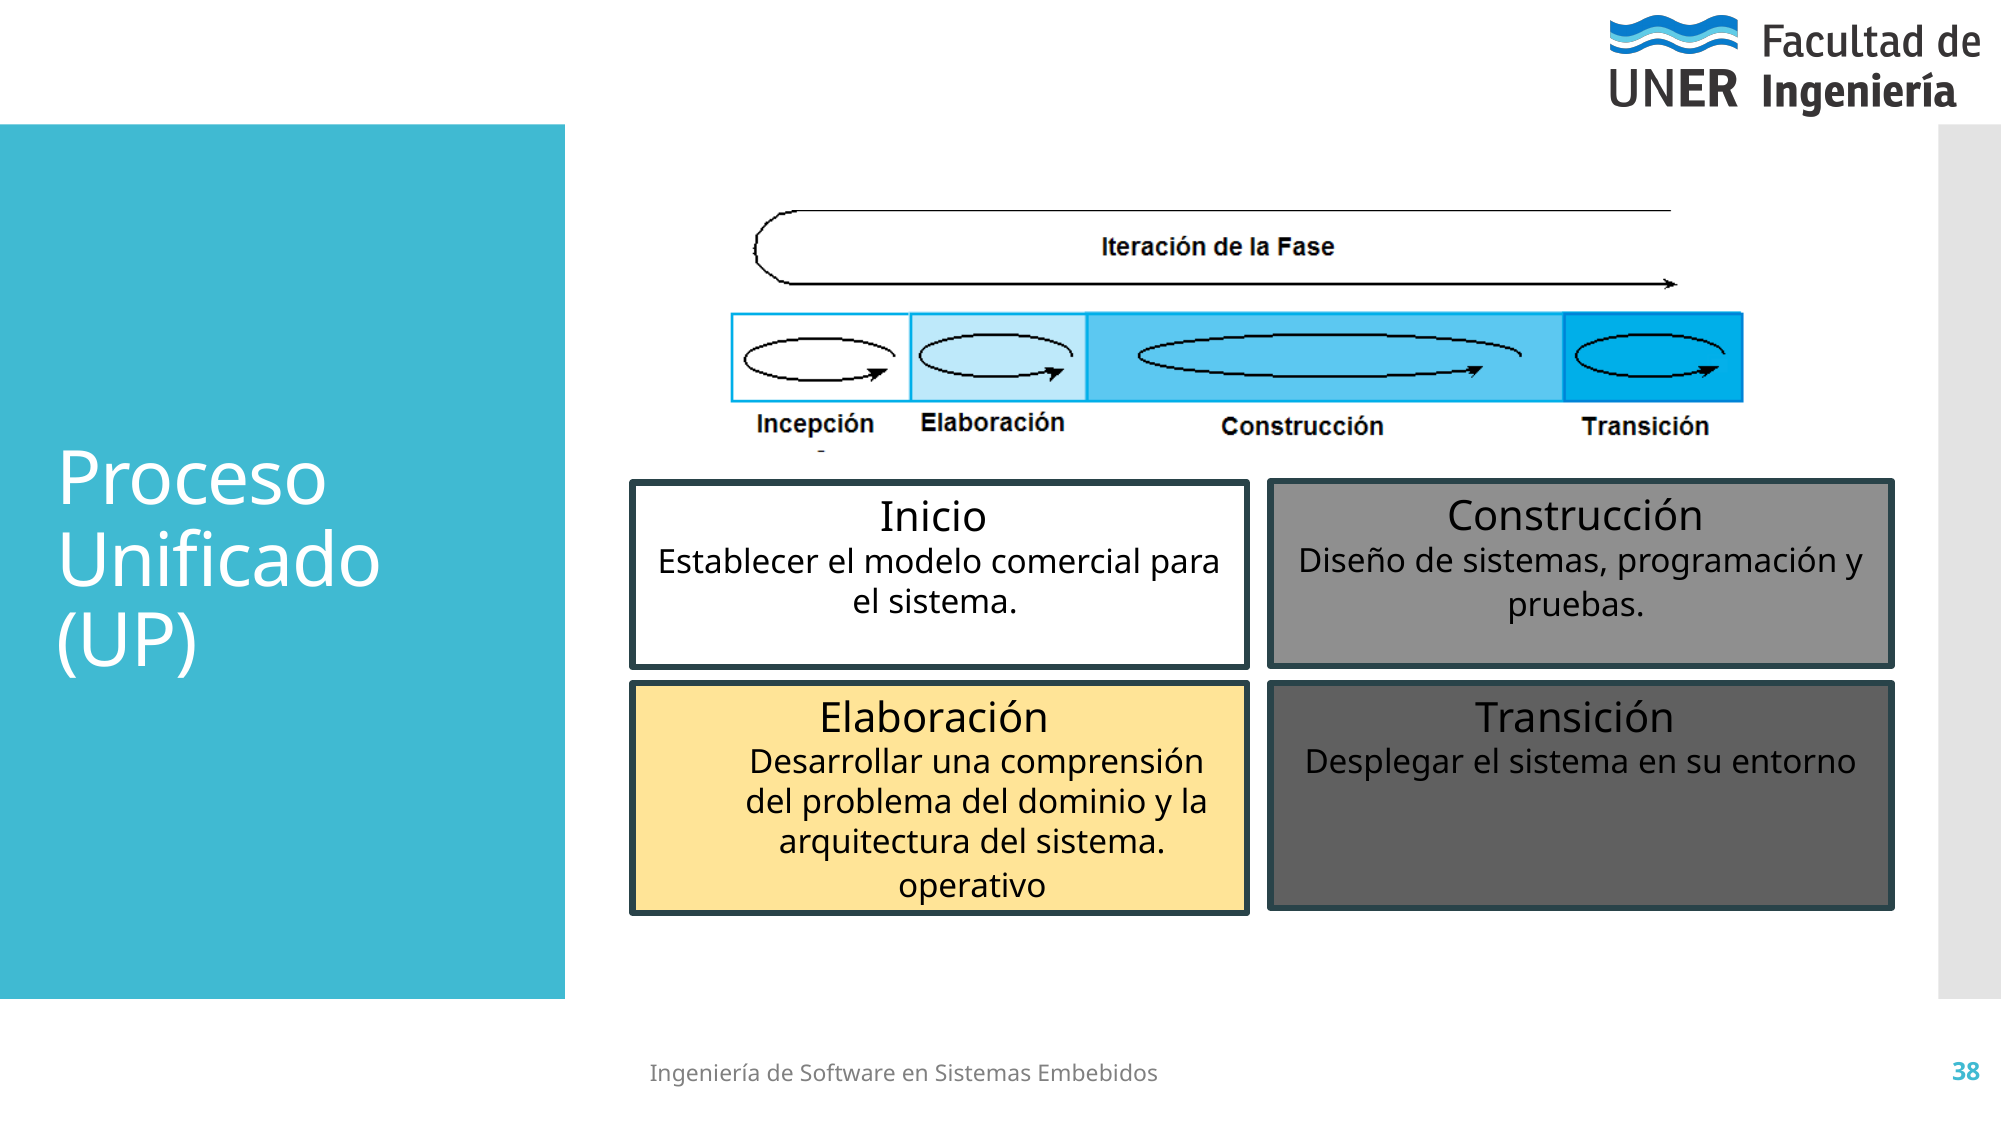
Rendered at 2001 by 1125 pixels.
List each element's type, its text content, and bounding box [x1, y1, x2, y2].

footer Ingeniería de Software en Sistemas Embebidos [634, 1042, 1605, 1103]
slide_number 38 [1744, 1042, 1996, 1103]
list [726, 210, 1745, 456]
text_box Inicio Establecer el modelo comercial para el sistema. [632, 482, 1247, 667]
text_box Elaboración Desarrollar una comprensión del problema del dominio y la arquitectura del sistema. operativo [632, 683, 1247, 913]
text_box Construcción Diseño de sistemas, programación y pruebas. [1270, 481, 1892, 666]
text_box Transición Desplegar el sistema en su entorno [1270, 683, 1892, 908]
picture [1594, 0, 1996, 132]
title Proceso Unificado (UP) [41, 184, 525, 940]
